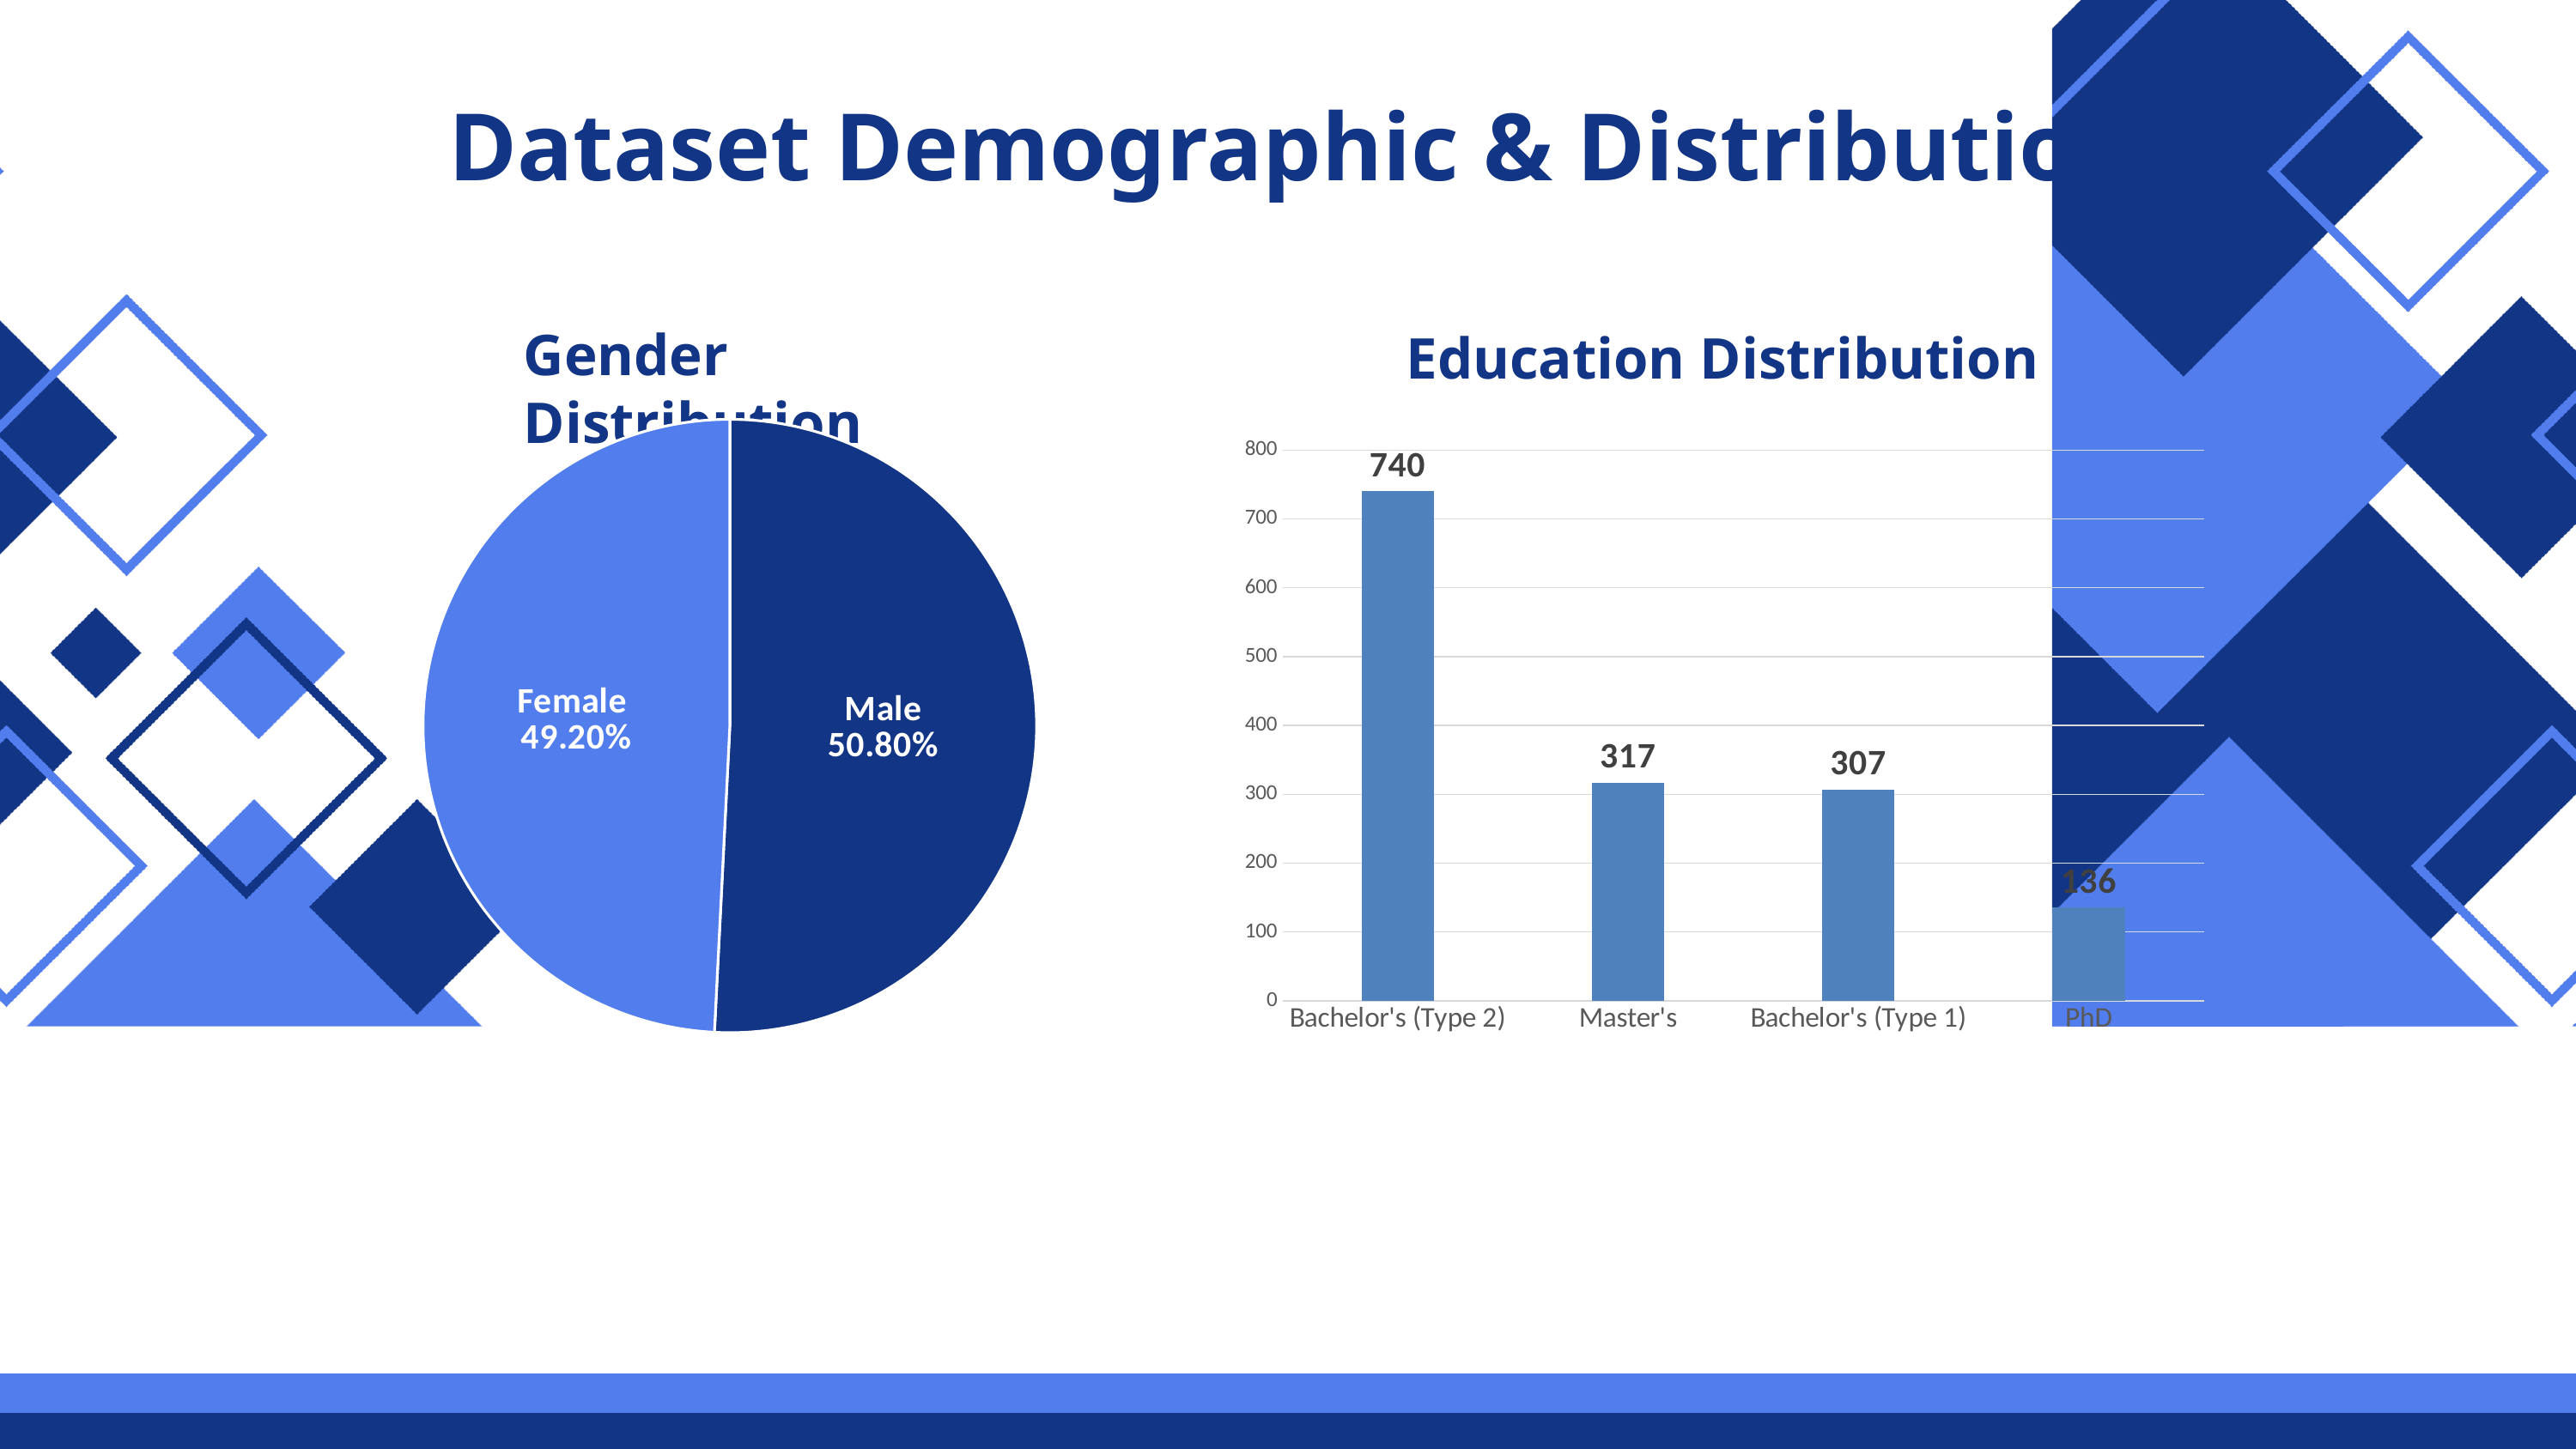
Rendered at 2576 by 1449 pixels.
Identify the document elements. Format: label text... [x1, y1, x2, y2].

chart [1224, 427, 2225, 1047]
text_box [2051, 0, 2576, 1027]
chart [354, 406, 1106, 1046]
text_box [0, 1373, 2576, 1413]
text_box Education Distribution [1223, 323, 2051, 391]
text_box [0, 1413, 2576, 1449]
text_box Gender Distribution [524, 319, 989, 405]
text_box Dataset Demographic & Distribution [525, 79, 2051, 200]
text_box [0, 0, 525, 1027]
